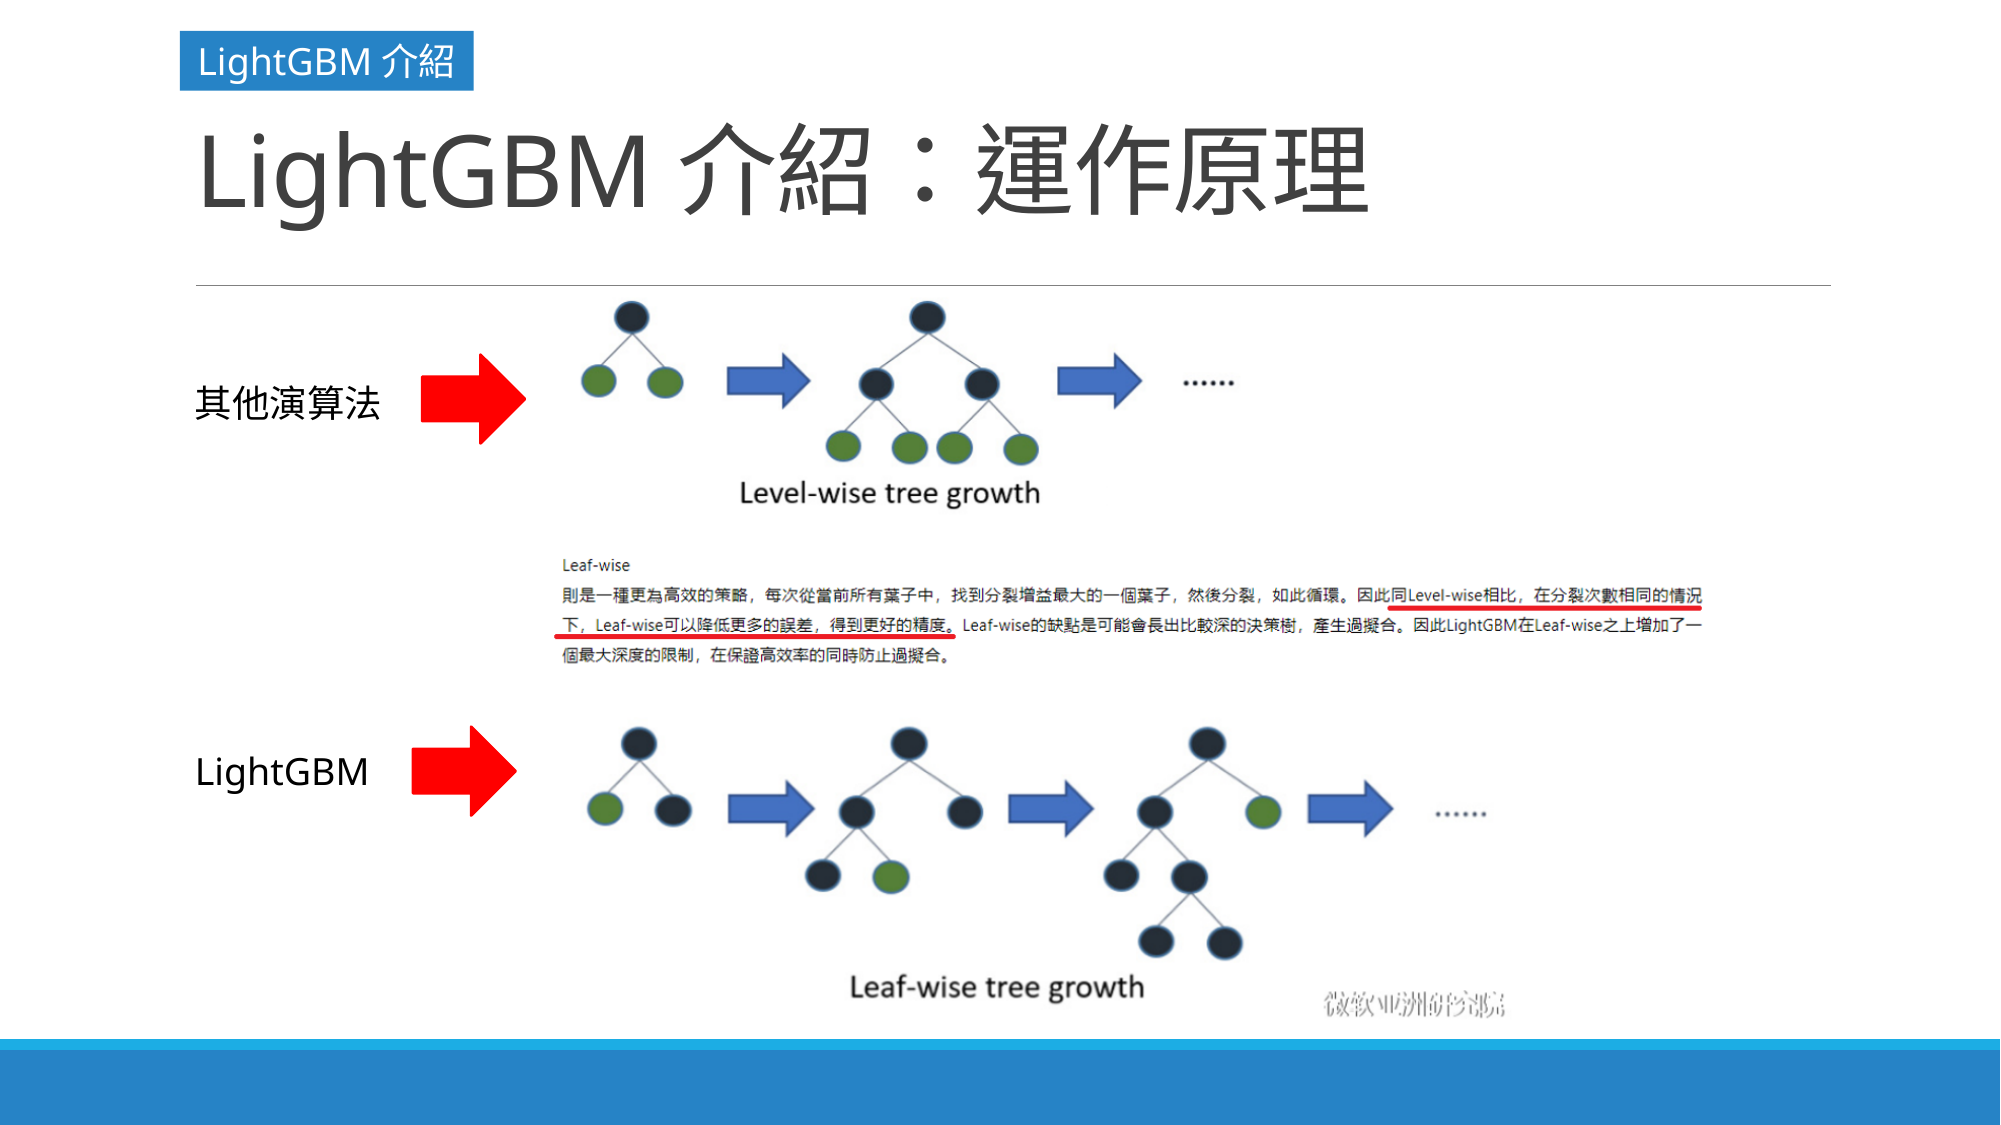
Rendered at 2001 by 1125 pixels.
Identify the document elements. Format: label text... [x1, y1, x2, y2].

text_box [411, 725, 517, 817]
text_box 其他演算法 [179, 372, 399, 433]
title LightGBM介紹：運作原理 [180, 117, 1830, 235]
text_box LightGBM [180, 740, 392, 801]
text_box LightGBM介紹 [179, 30, 474, 91]
picture [535, 295, 1718, 1033]
text_box [420, 353, 526, 445]
